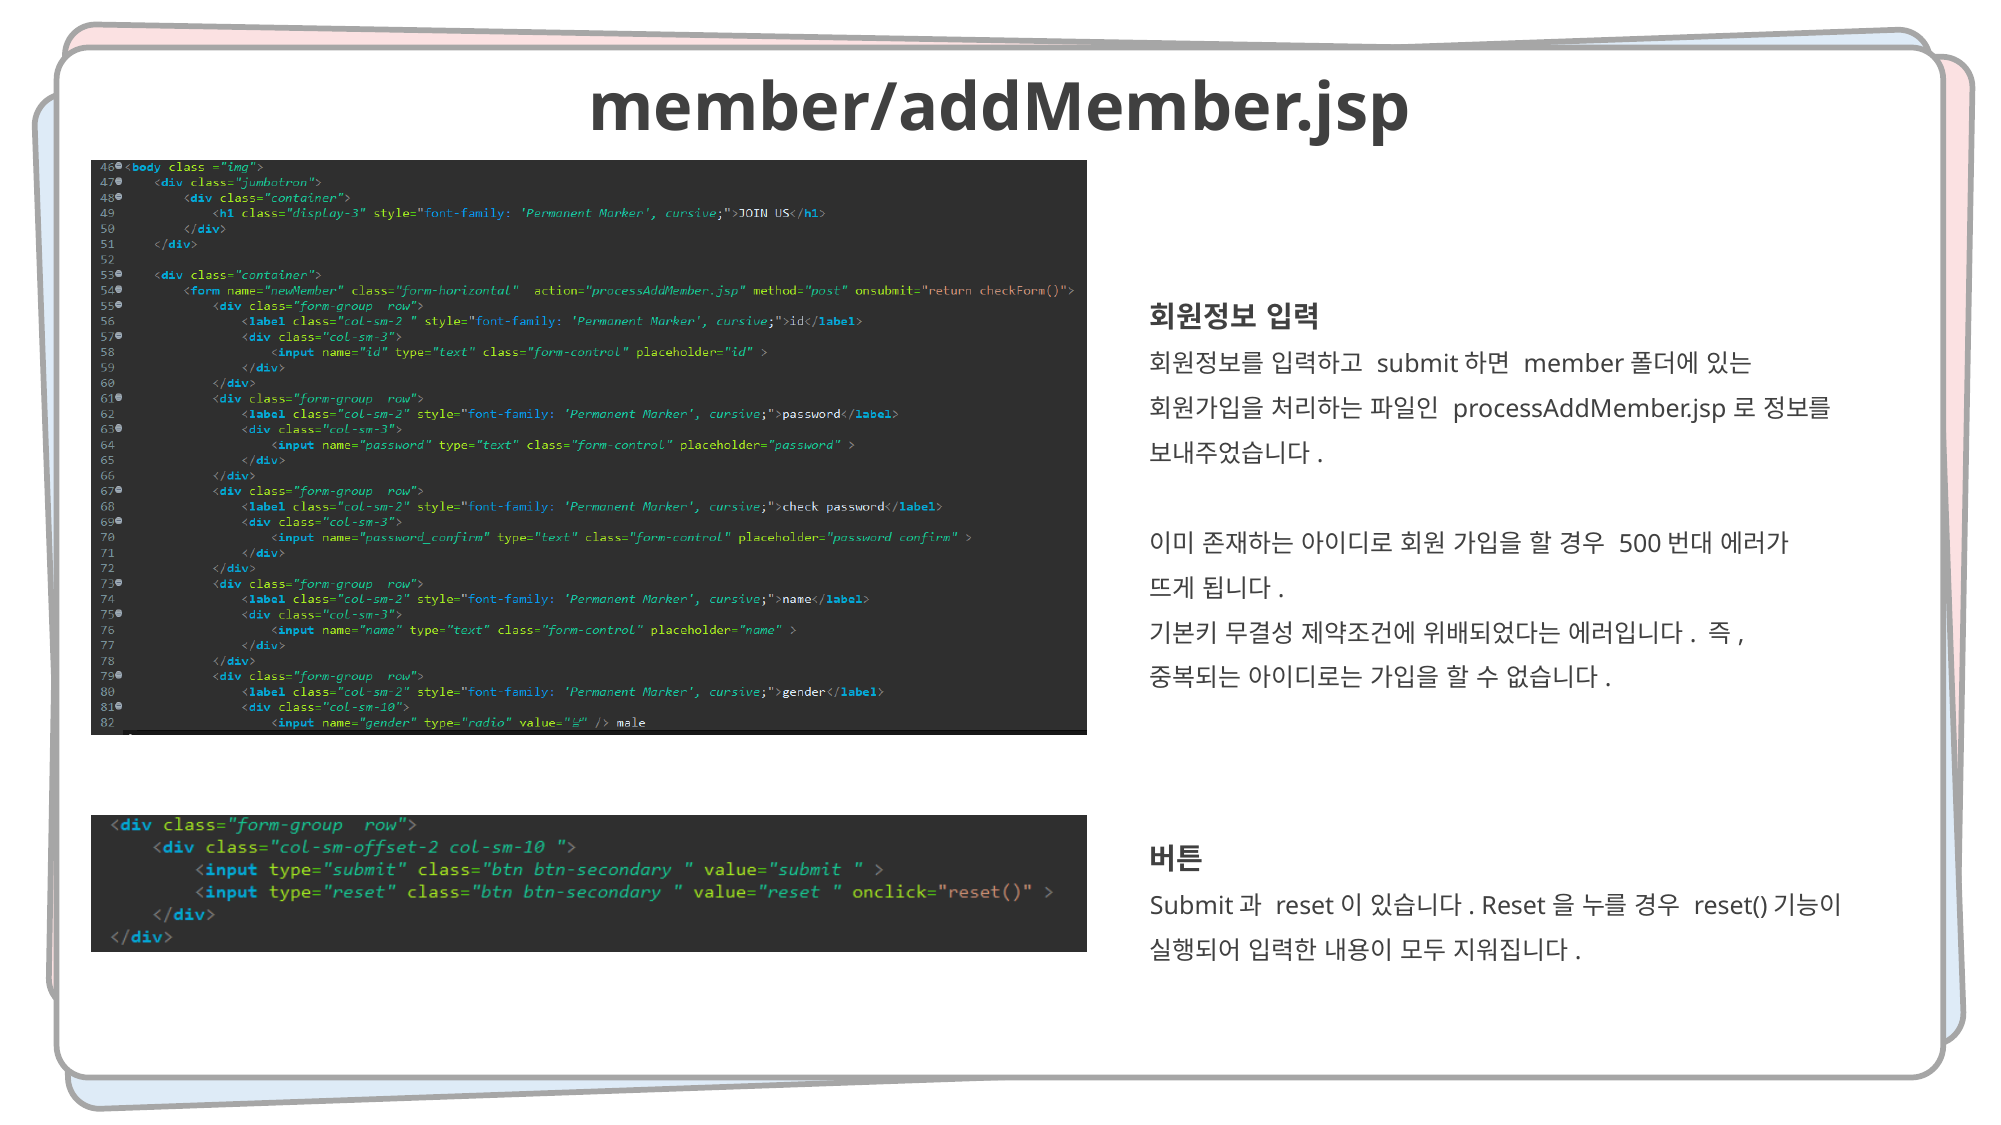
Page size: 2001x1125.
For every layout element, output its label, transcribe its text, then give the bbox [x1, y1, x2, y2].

text_box 회원정보 입력 회원정보를 입력하고 submit하면 member폴더에 있는 회원가입을 처리하는 파일인 processAddMember.jsp로 정보를 보내주었습니다. 이미 존재하는 아이디로 회원 가입을 할 경우 500번대 에러가 뜨게 됩니다. 기본키 무결성 제약조건에 위배되었다는 에러입니다. 즉, 중복되는 아이디로는 가입을 할 수 없습니다. [1135, 272, 1854, 745]
text_box member/addMember.jsp [55, 46, 1945, 1079]
text_box [47, 680, 55, 999]
text_box [1403, 28, 1930, 51]
text_box [33, 94, 55, 737]
text_box [63, 23, 1386, 57]
picture [91, 815, 1087, 952]
text_box [1935, 55, 1974, 863]
picture [91, 160, 1087, 735]
text_box [1945, 456, 1965, 1044]
text_box 버튼 Submit과 reset이 있습니다. Reset을 누를 경우 reset()기능이 실행되어 입력한 내용이 모두 지워집니다. [1135, 815, 1893, 972]
text_box [66, 1071, 982, 1110]
